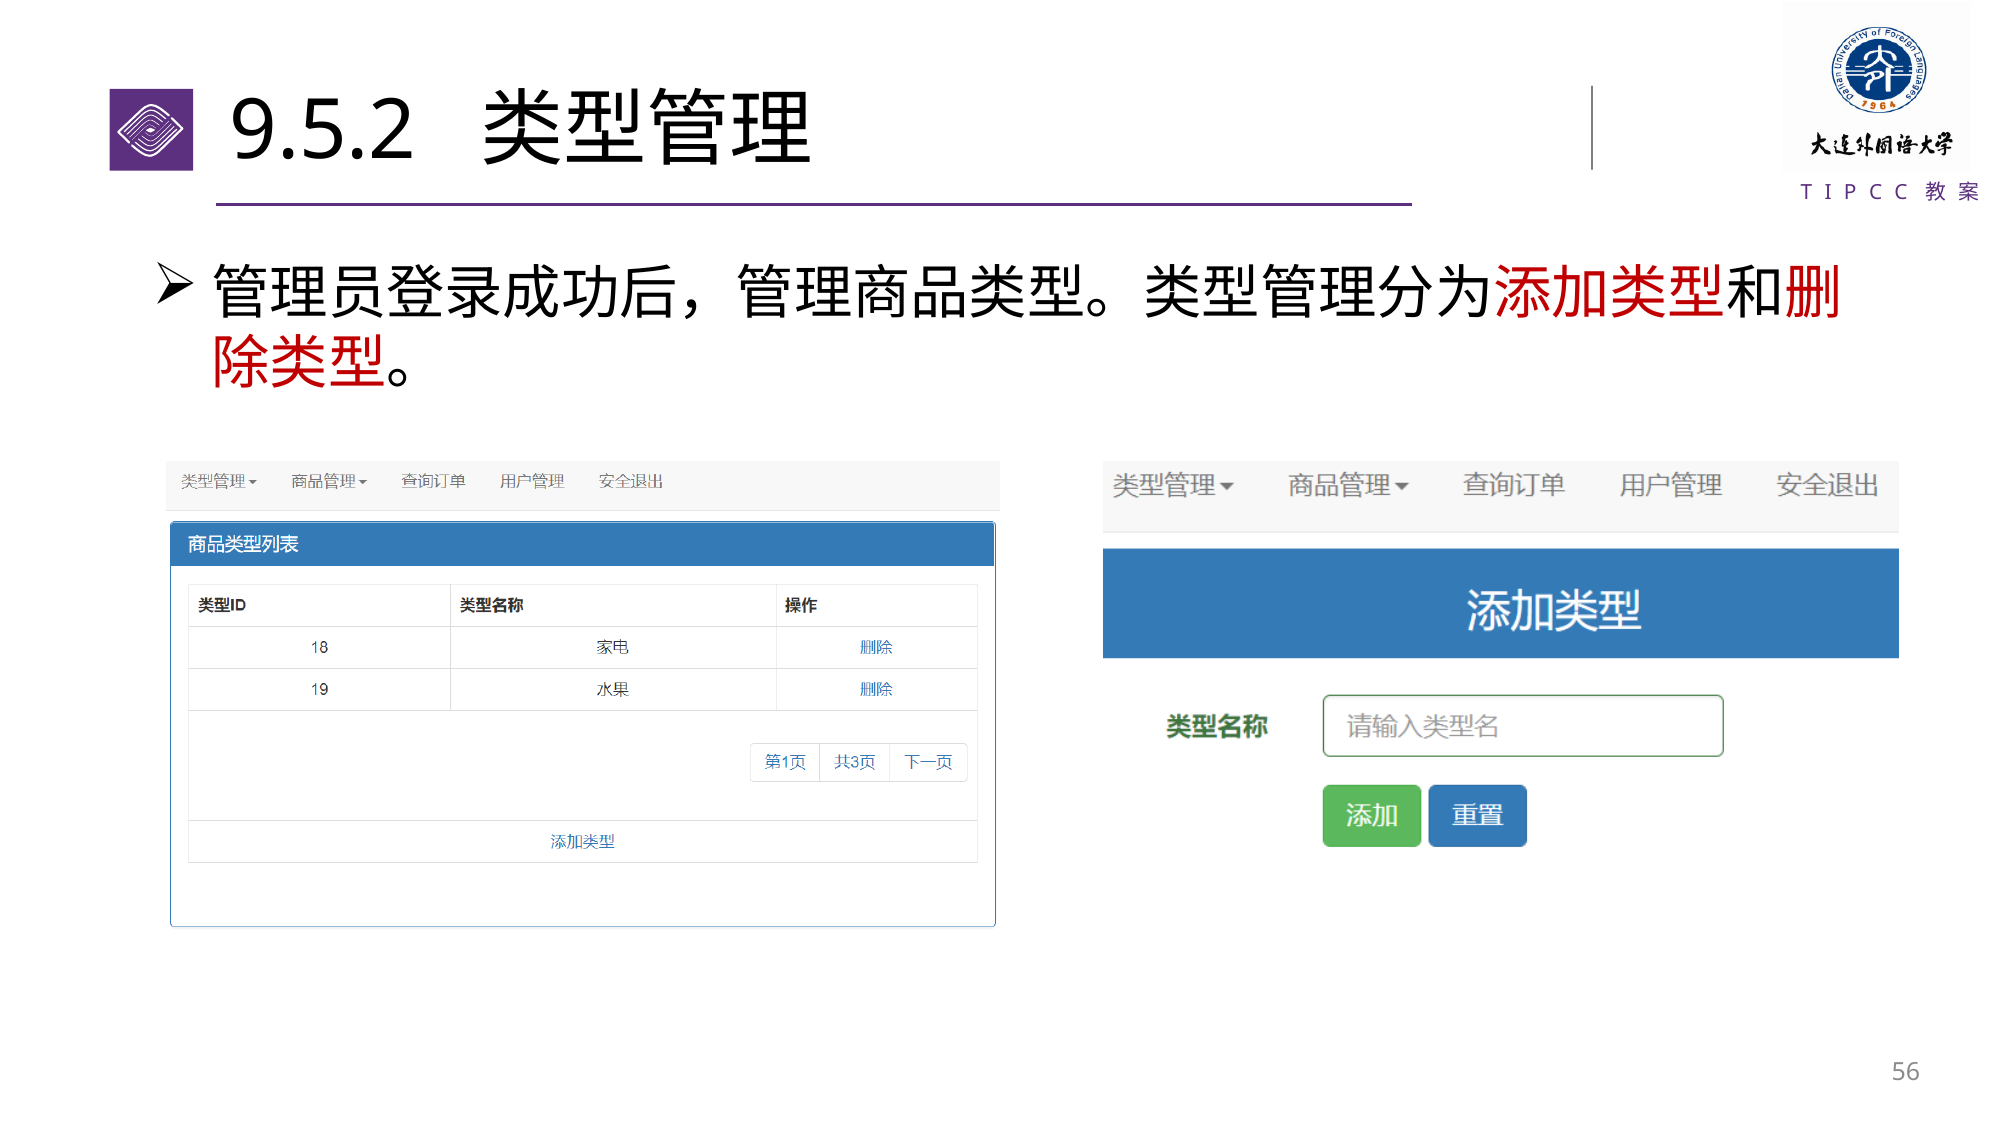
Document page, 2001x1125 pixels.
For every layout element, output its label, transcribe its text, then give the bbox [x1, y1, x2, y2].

slide_number 55 [1485, 1042, 1936, 1103]
picture [1103, 461, 1899, 858]
picture [1782, 2, 1971, 172]
list 管理员登录成功后，管理商品类型。类型管理分为添加类型和删除类型。 [137, 247, 1863, 1001]
picture [166, 461, 1000, 930]
title 9.5.2 类型管理 [214, 59, 1564, 205]
